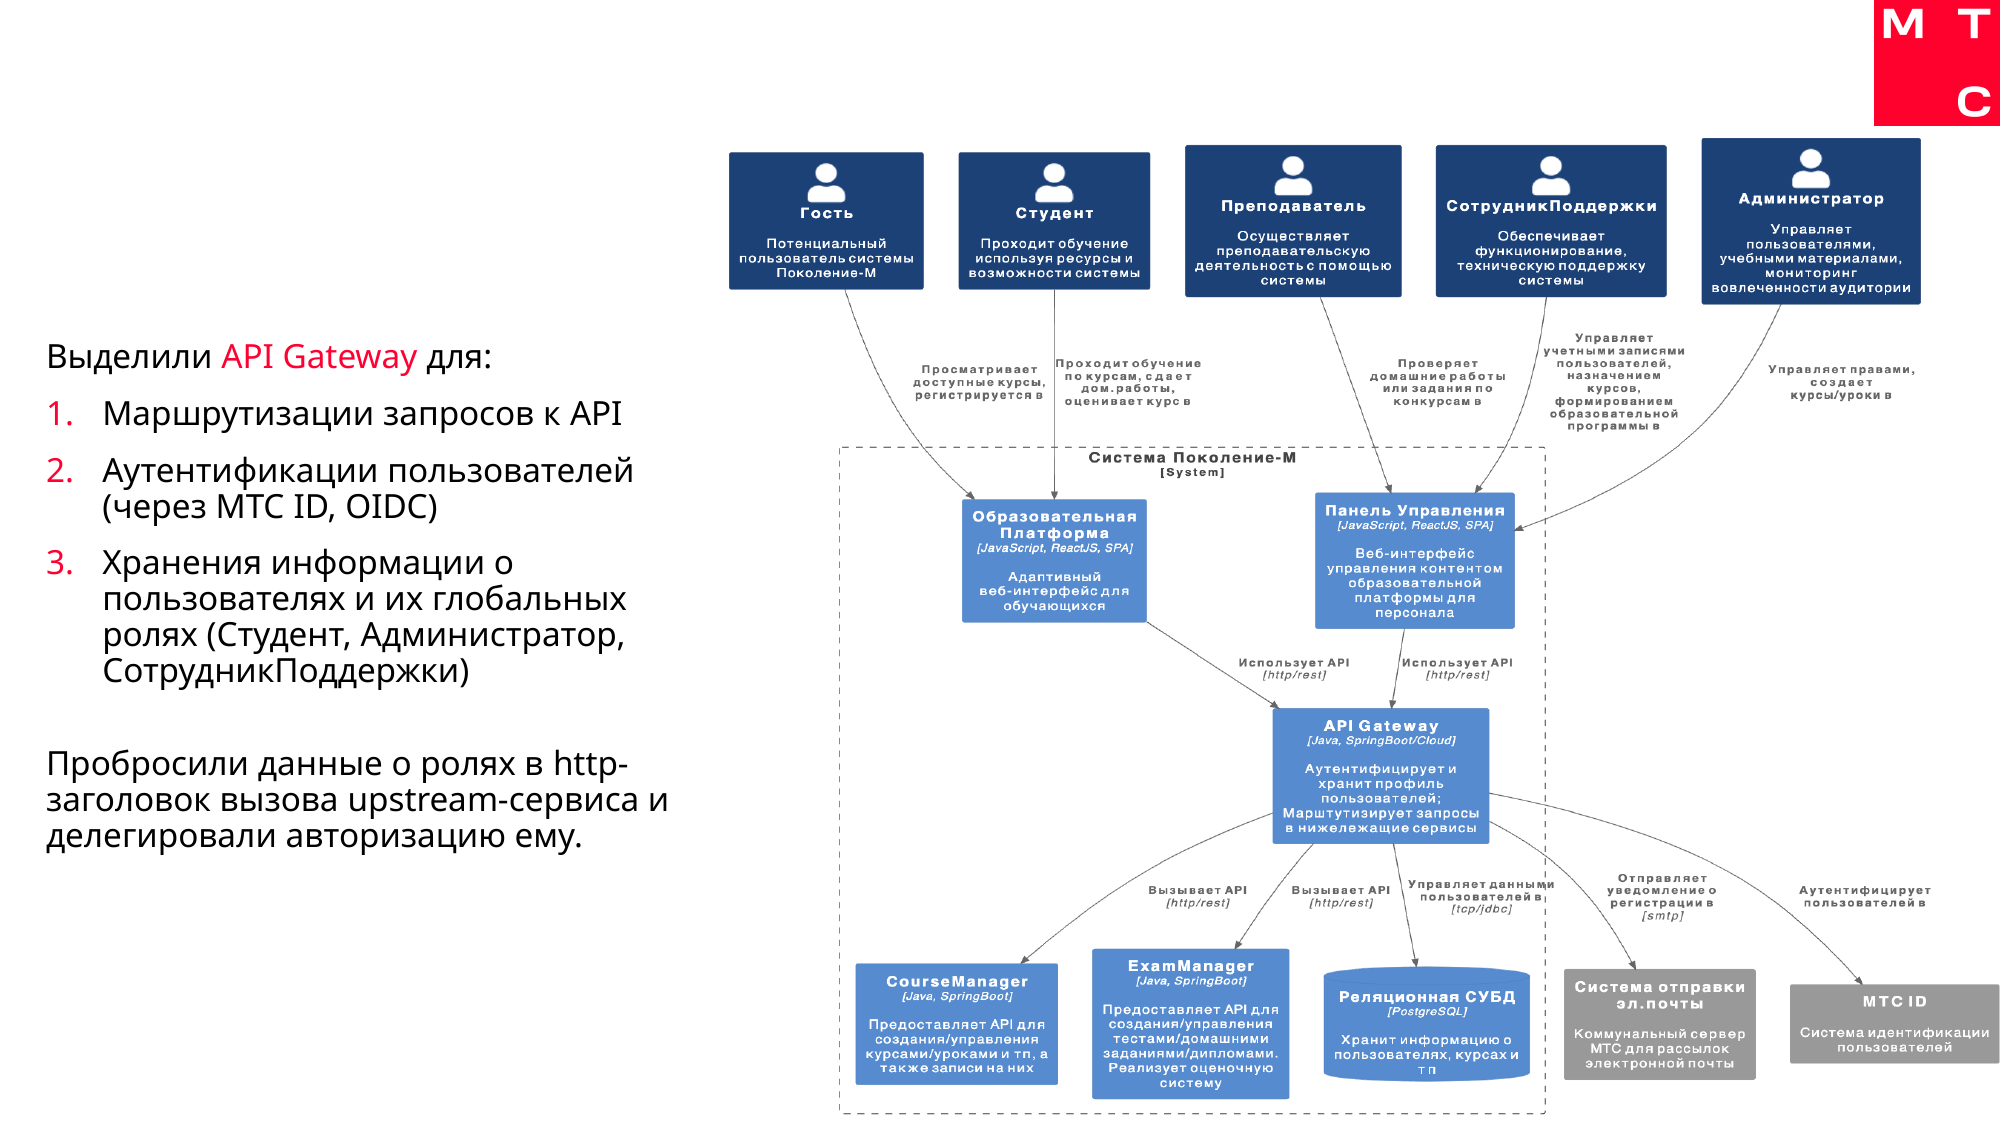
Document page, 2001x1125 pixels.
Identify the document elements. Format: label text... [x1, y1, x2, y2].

picture [724, 132, 2000, 1125]
text_box Выделили API Gateway для: Маршрутизации запросов к API Аутентификации пользователей (через МТС ID, OIDC) Хранения информации о пользователях и их глобальных ролях (Студент, Администратор, СотрудникПоддержки) Пробросили данные о ролях в http-заголовок вызова upstream-сервиса и делегировали авторизацию ему. [45, 339, 724, 912]
picture [1874, 0, 2000, 126]
